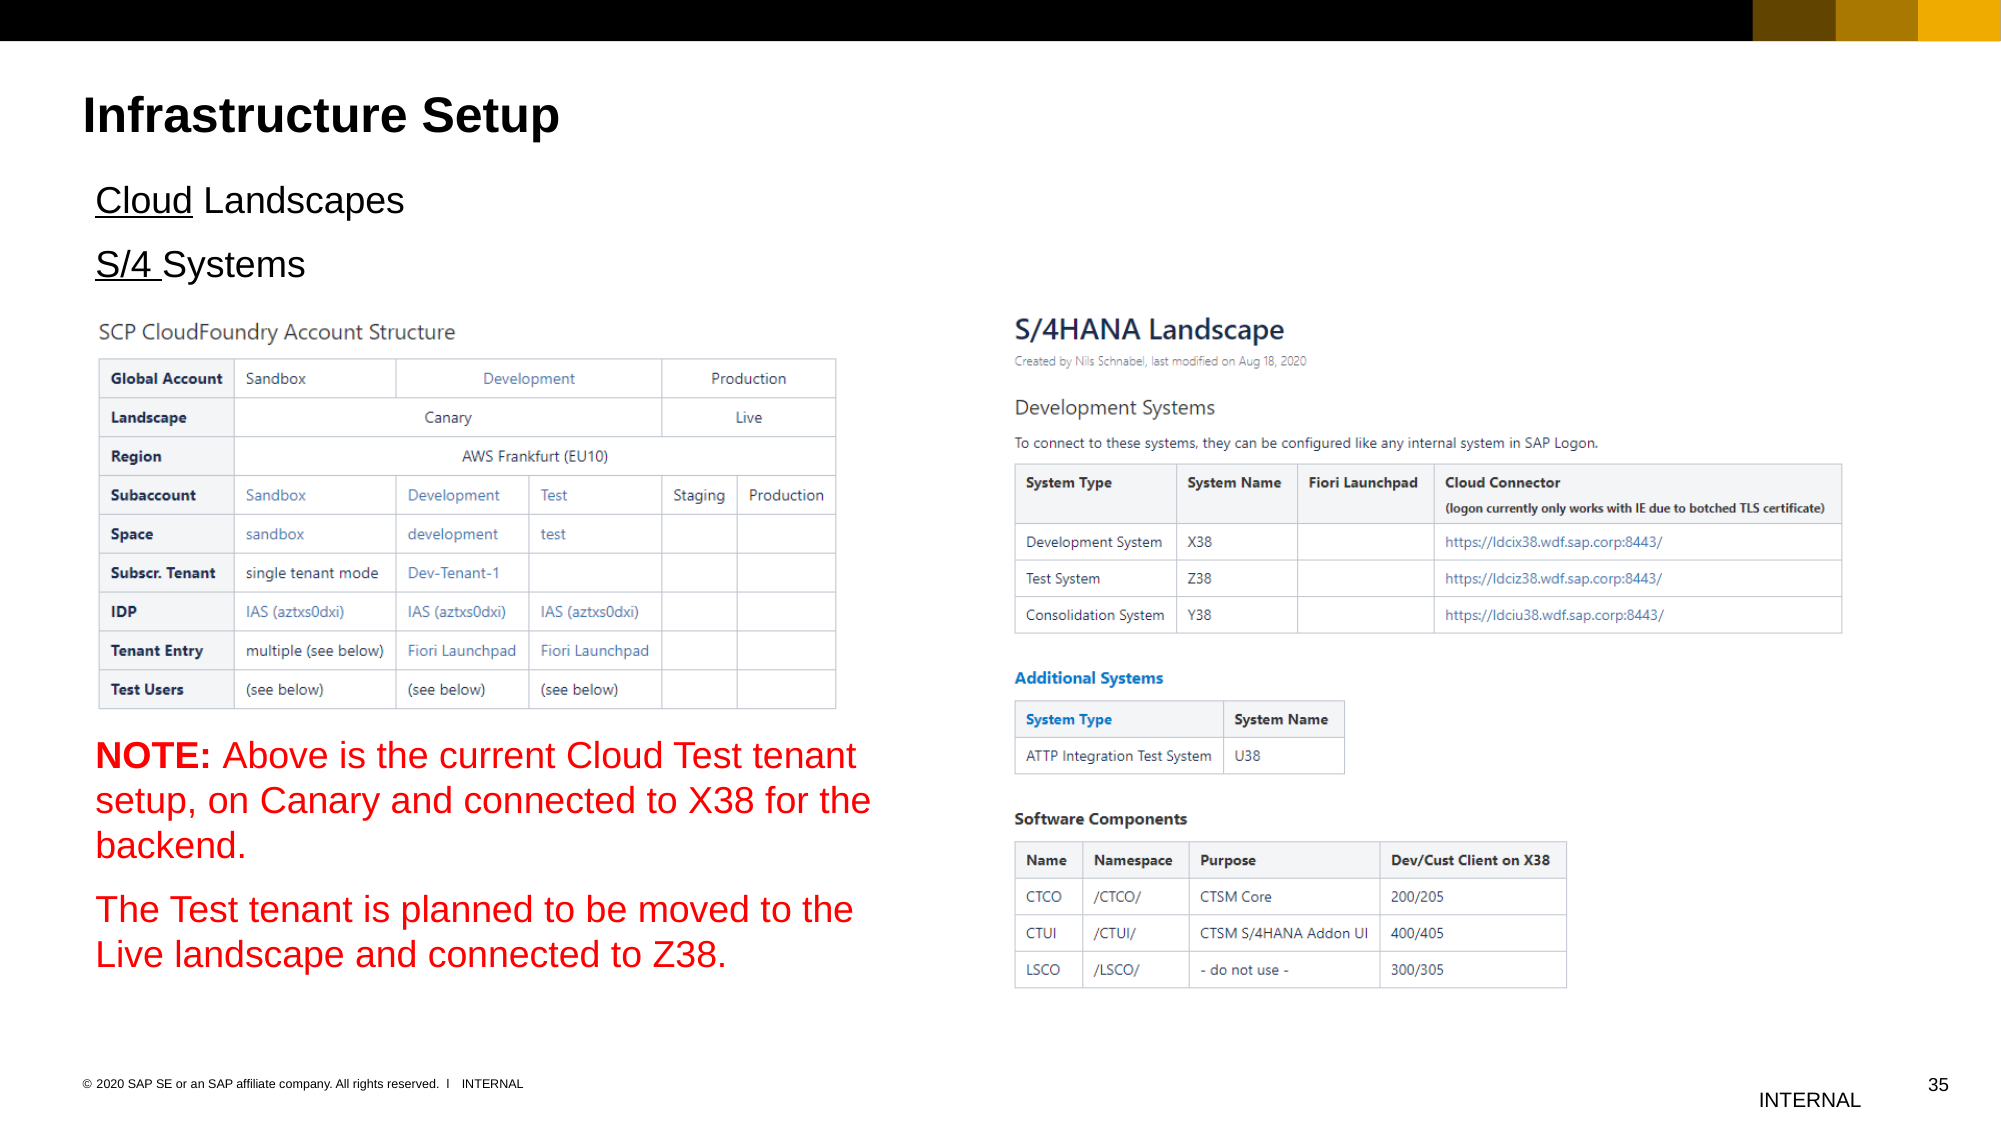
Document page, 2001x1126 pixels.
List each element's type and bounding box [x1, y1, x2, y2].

picture [82, 215, 1885, 1060]
text_box [52, 52, 1948, 993]
